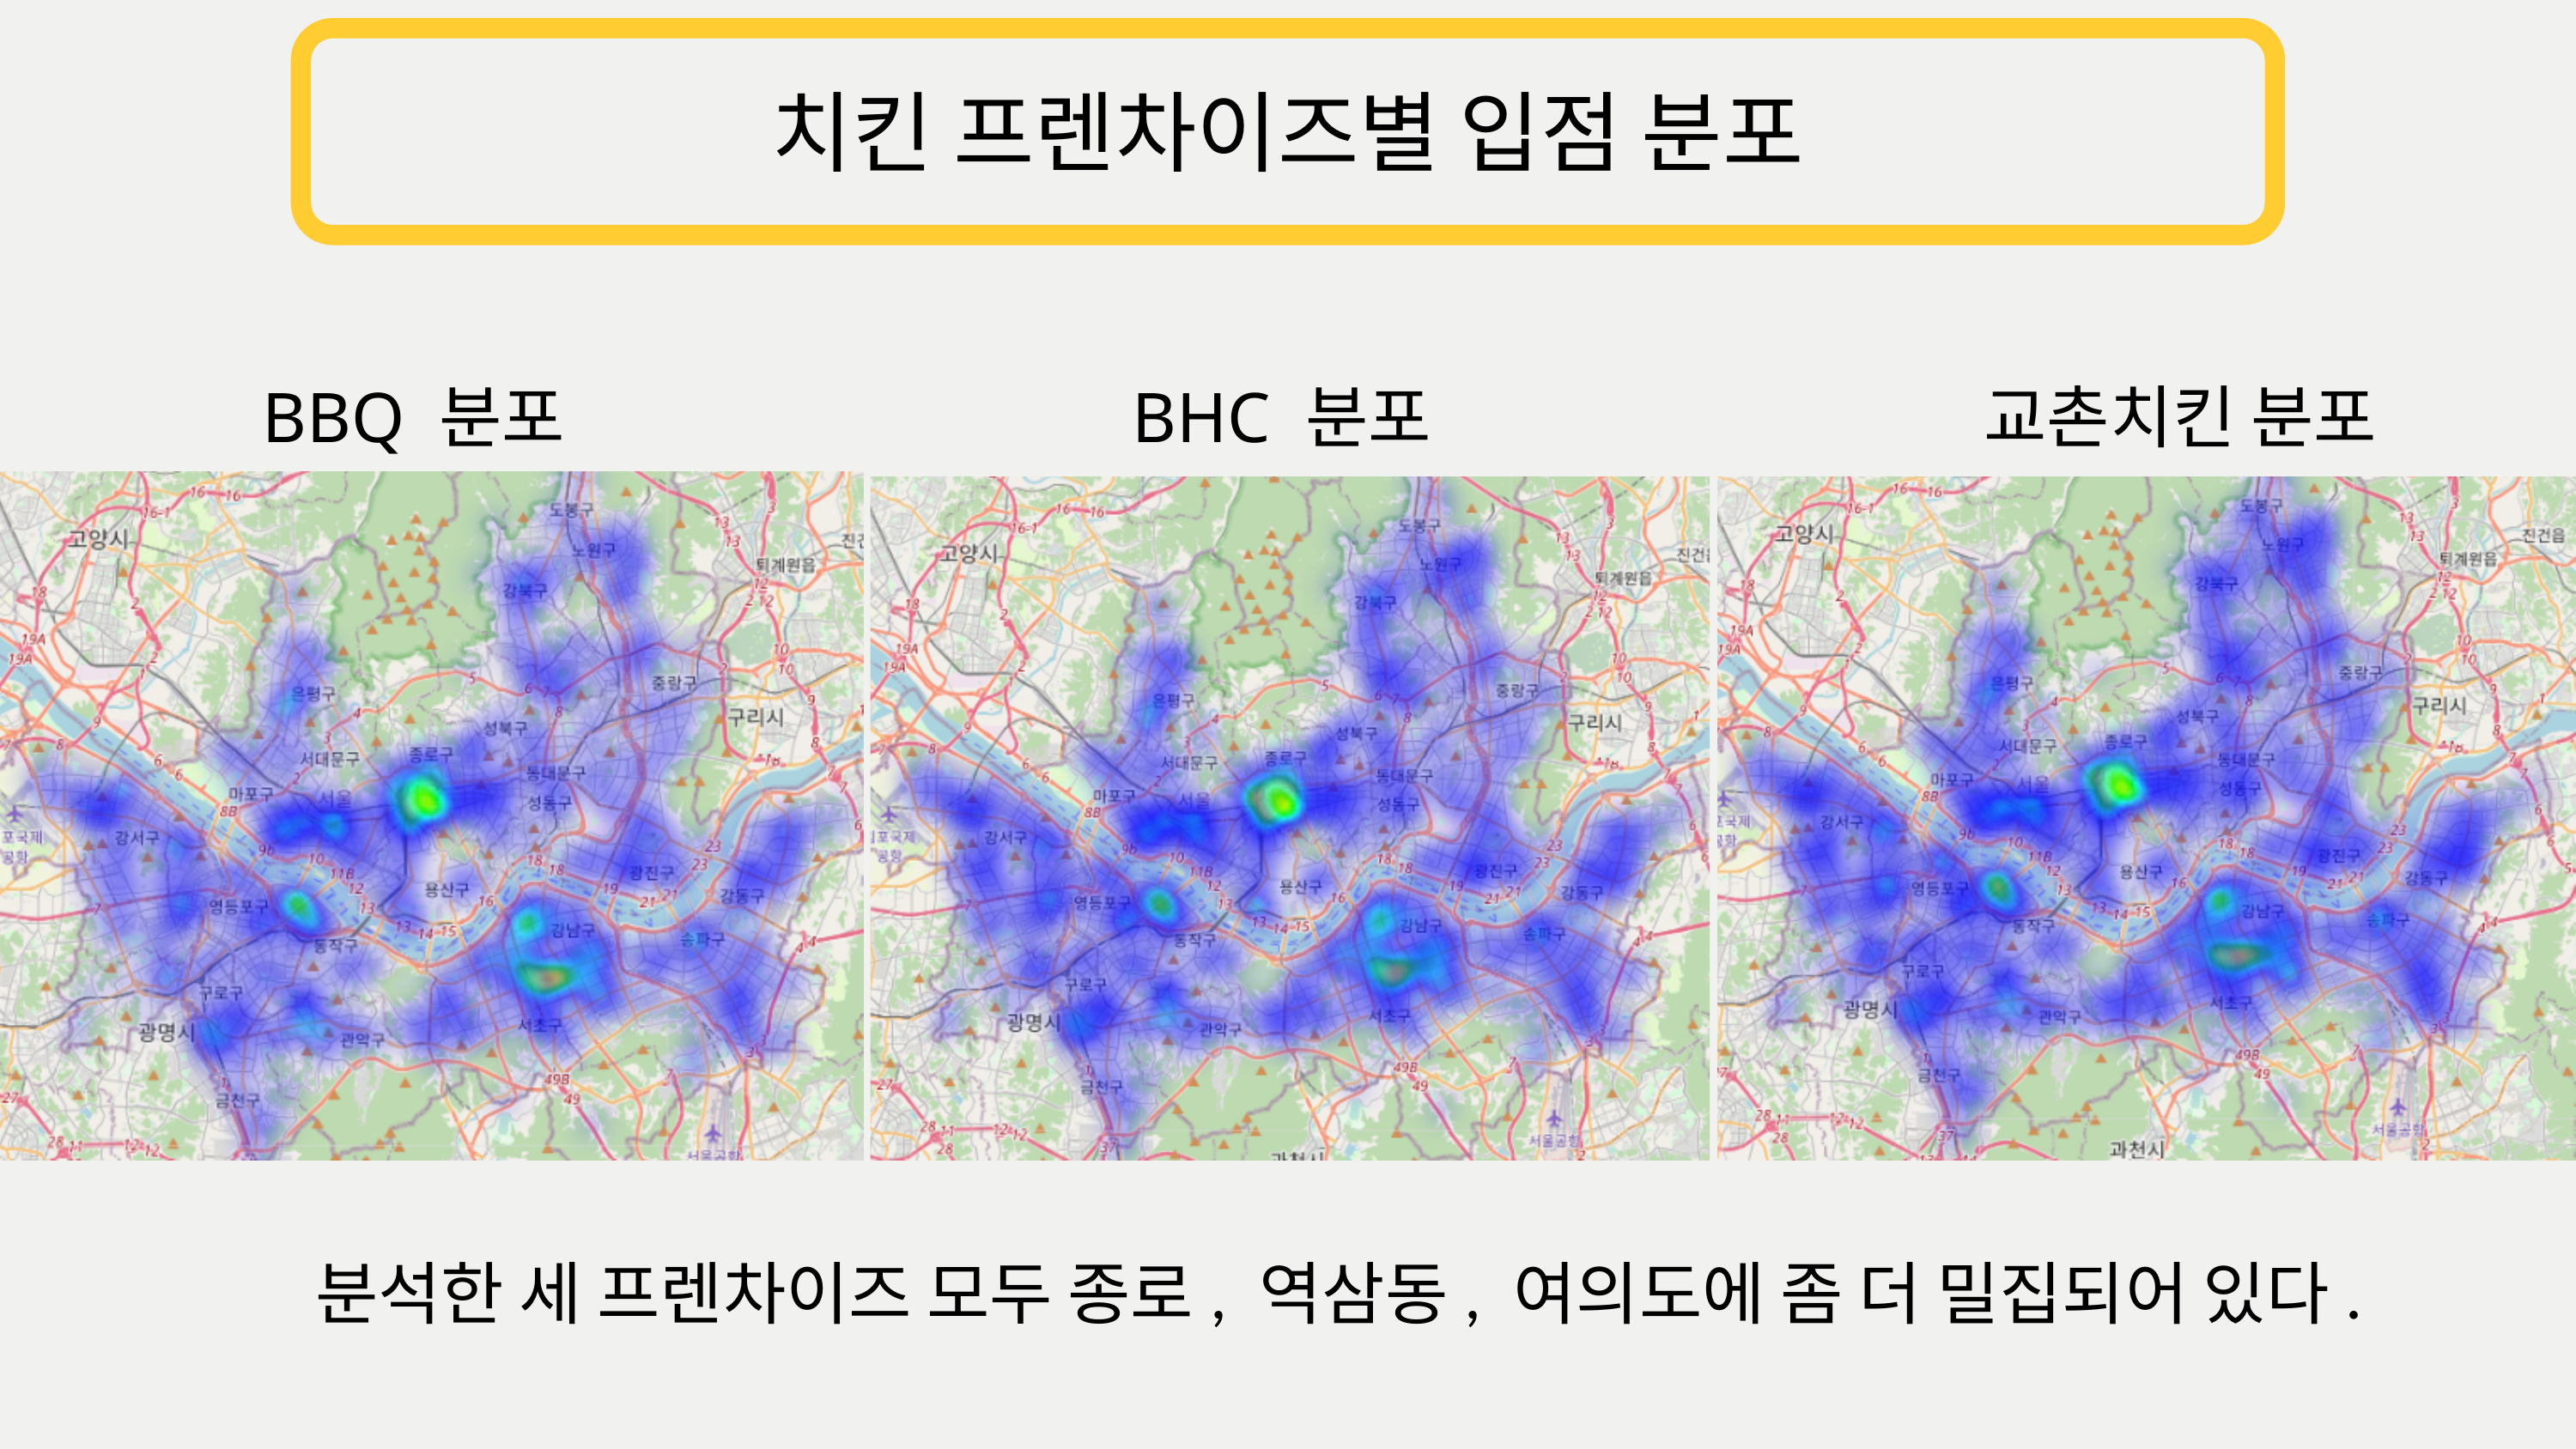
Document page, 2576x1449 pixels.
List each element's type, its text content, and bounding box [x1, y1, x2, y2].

text_box BBQ 분포 [18, 373, 810, 457]
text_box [290, 17, 2286, 246]
text_box 교촌치킨 분포 [1784, 373, 2576, 457]
picture [0, 471, 865, 1161]
text_box BHC 분포 [885, 373, 1678, 457]
picture [870, 476, 1710, 1161]
picture [1717, 476, 2576, 1161]
text_box 분석한 세 프렌차이즈 모두 종로, 역삼동, 여의도에 좀 더 밀집되어 있다. [199, 1250, 2479, 1333]
